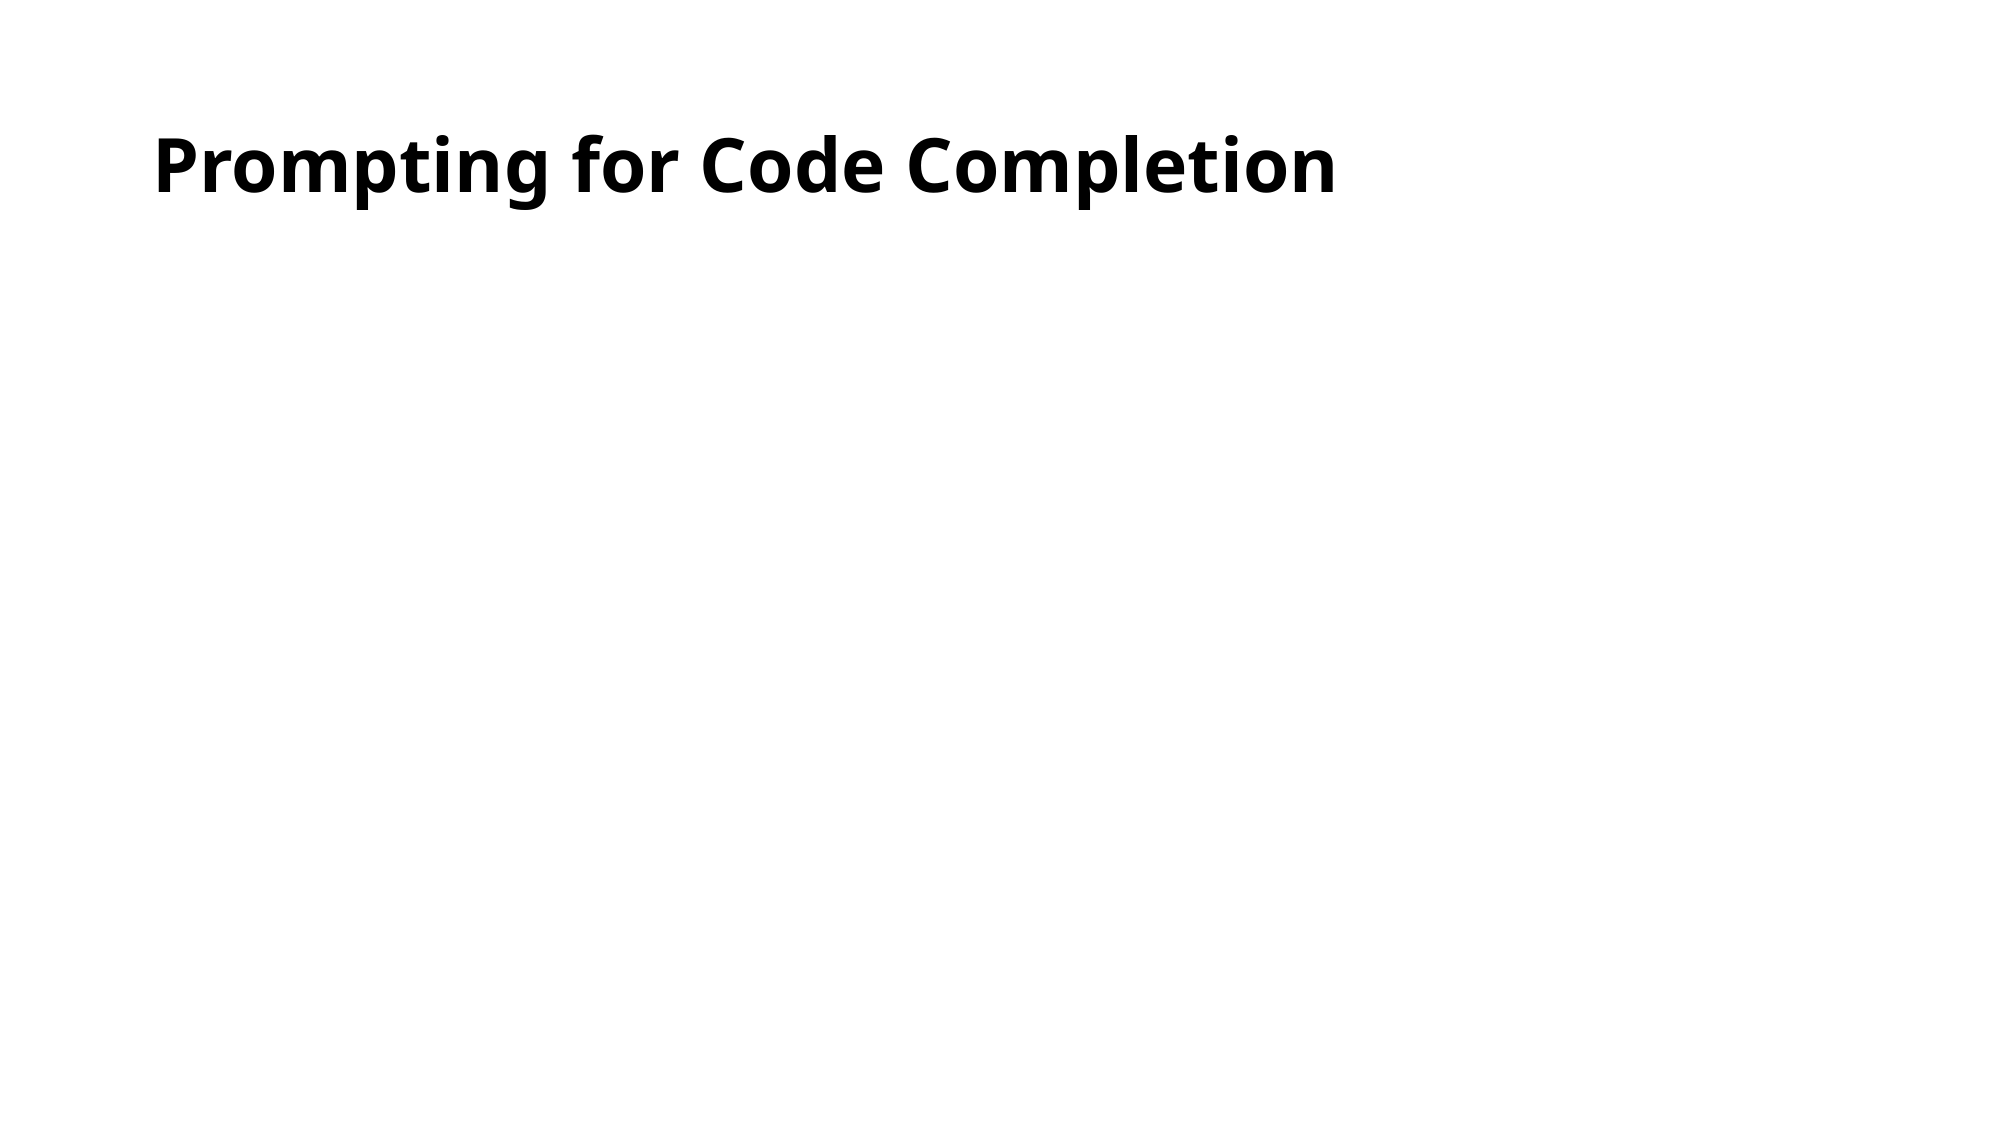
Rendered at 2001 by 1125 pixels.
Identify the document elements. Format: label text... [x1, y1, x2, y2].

title Prompting for Code Completion [137, 59, 1863, 278]
